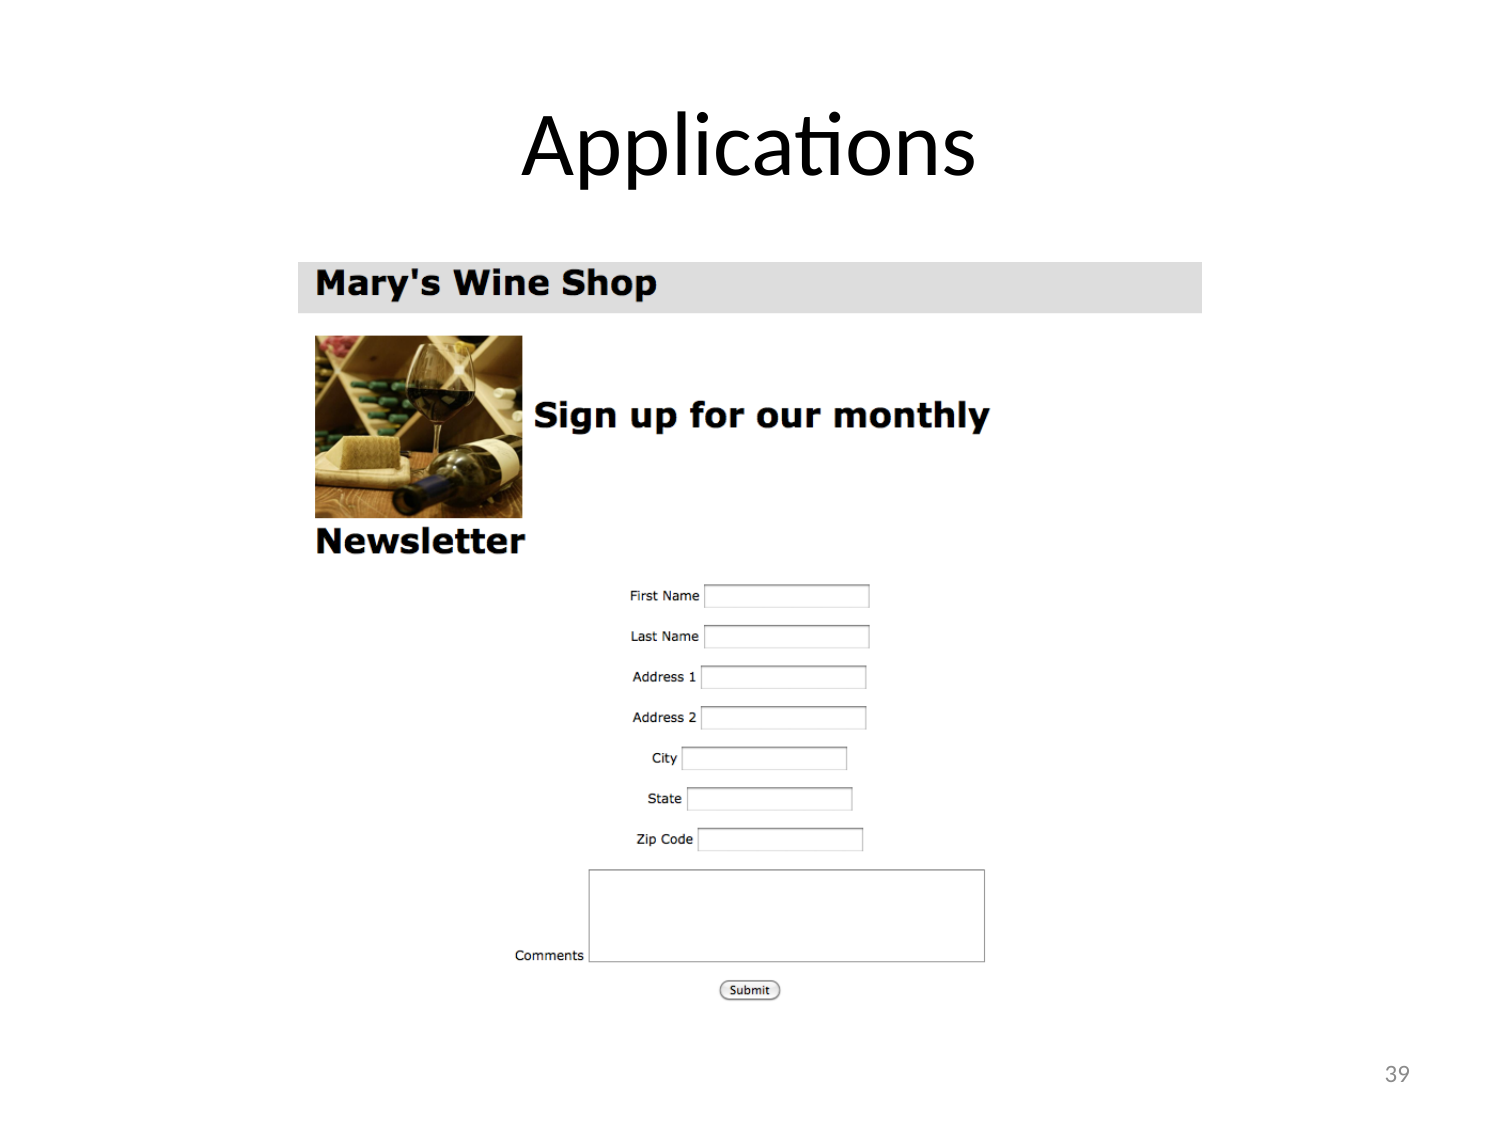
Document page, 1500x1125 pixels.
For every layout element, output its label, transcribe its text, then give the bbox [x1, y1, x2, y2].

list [298, 262, 1202, 1006]
slide_number 39 [1074, 1042, 1425, 1103]
title Applications [75, 45, 1425, 233]
